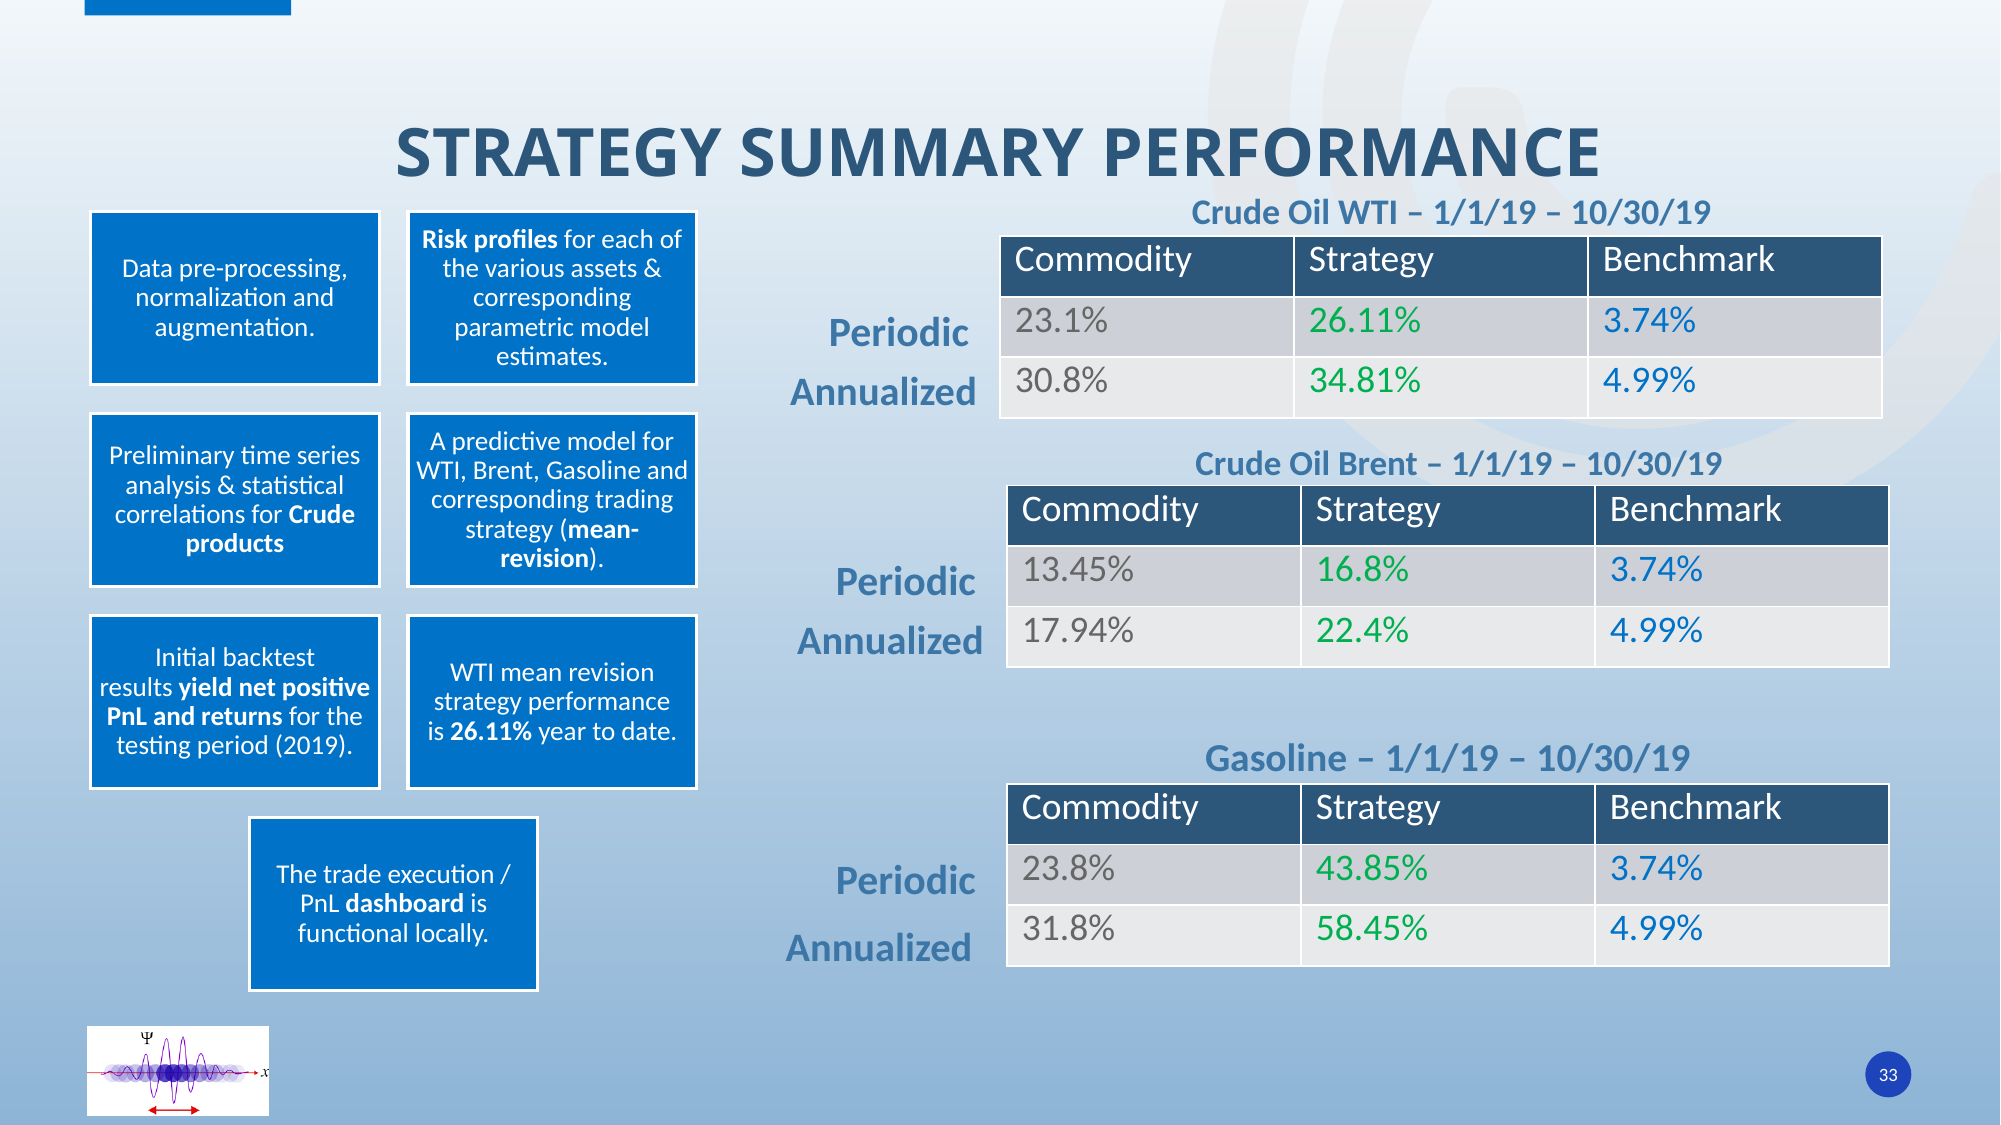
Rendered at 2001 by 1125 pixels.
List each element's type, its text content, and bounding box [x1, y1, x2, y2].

table_cell 3.74% [1589, 298, 1881, 356]
table_header Strategy [1295, 237, 1587, 296]
table_cell 22.4% [1302, 607, 1594, 666]
table_cell 17.94% [1008, 607, 1300, 666]
table_header Strategy [1302, 785, 1594, 844]
table_header Benchmark [1596, 785, 1888, 844]
table_cell 4.99% [1596, 906, 1888, 965]
text_box Gasoline – 1/1/19 – 10/30/19 [1185, 714, 1711, 783]
text_box Periodic [798, 284, 1000, 362]
text_box Annualized [777, 585, 1005, 670]
text_box Crude Oil Brent – 1/1/19 – 10/30/19 [1169, 417, 1748, 485]
picture [87, 1026, 269, 1116]
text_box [68, 211, 719, 991]
text_box Periodic [805, 832, 1007, 910]
table_cell 13.45% [1008, 547, 1300, 606]
table_header Commodity [1008, 785, 1300, 844]
table_cell 26.11% [1295, 298, 1587, 356]
table_cell 3.74% [1596, 845, 1888, 904]
table_cell 30.8% [1001, 358, 1293, 417]
slide_number 33 [1864, 1059, 1913, 1090]
title strategy Summary performance [84, 40, 1914, 192]
text_box Periodic [805, 533, 1007, 611]
table_cell 23.8% [1008, 845, 1300, 904]
table_cell 23.1% [1001, 298, 1293, 356]
table_header Benchmark [1596, 486, 1888, 545]
table_cell 43.85% [1302, 845, 1594, 904]
table_cell 31.8% [1008, 906, 1300, 965]
table_cell 16.8% [1302, 547, 1594, 606]
text_box Annualized [765, 891, 993, 976]
text_box Crude Oil WTI – 1/1/19 – 10/30/19 [1162, 168, 1741, 235]
table_cell 4.99% [1596, 607, 1888, 666]
table_header Commodity [1008, 486, 1300, 545]
table_cell 3.74% [1596, 547, 1888, 606]
table_cell 4.99% [1589, 358, 1881, 417]
table_cell 34.81% [1295, 358, 1587, 417]
table_header Commodity [1001, 237, 1293, 296]
table_header Benchmark [1589, 237, 1881, 296]
table_cell 58.45% [1302, 906, 1594, 965]
table_header Strategy [1302, 486, 1594, 545]
text_box Annualized [770, 336, 998, 421]
